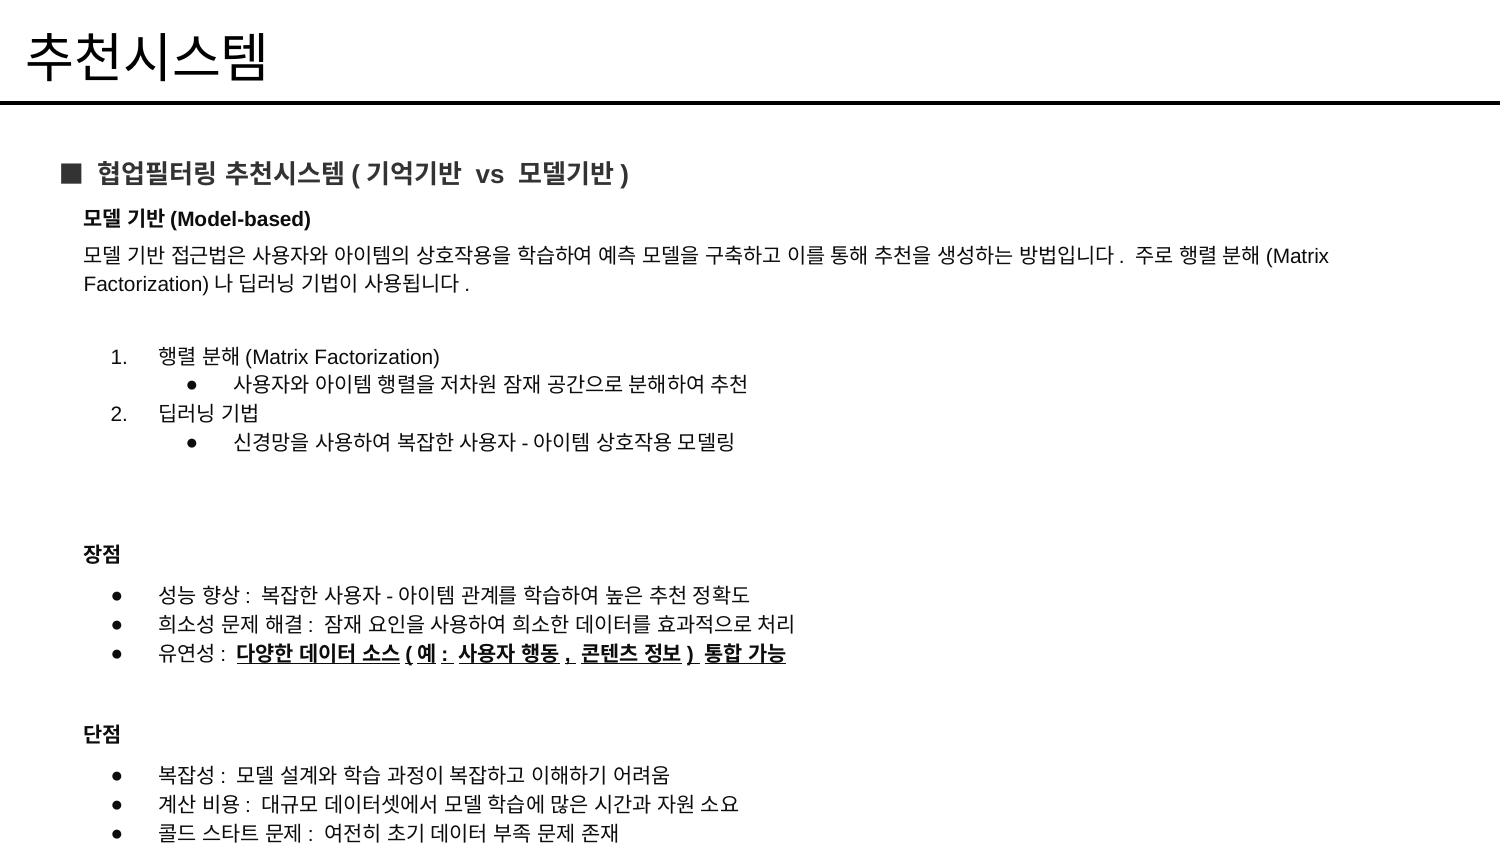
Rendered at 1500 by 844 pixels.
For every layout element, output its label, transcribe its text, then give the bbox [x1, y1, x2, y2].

title ⬛ 협업필터링 추천시스템(기억기반 vs 모델기반) [43, 121, 1442, 216]
title 추천시스템 [10, 9, 1409, 102]
list 모델 기반(Model-based) 모델 기반 접근법은 사용자와 아이템의 상호작용을 학습하여 예측 모델을 구축하고 이를 통해 추천을 생성하는 방법입니다. 주로 행렬 분해(Matrix Factorization)나 딥러닝 기법이 사용됩니다. 행렬 분해(Matrix Factorization) 사용자와 아이템 행렬을 저차원 잠재 공간으로 분해하여 추천 딥러닝 기법 신경망을 사용하여 복잡한 사용자-아이템 상호작용 모델링 장점 성능 향상: 복잡한 사용자-아이템 관계를 학습하여 높은 추천 정확도 희소성 문제 해결: 잠재 요인을 사용하여 희소한 데이터를 효과적으로 처리 유연성: 다양한 데이터 소스(예: 사용자 행동, 콘텐츠 정보) 통합 가능 단점 복잡성: 모델 설계와 학습 과정이 복잡하고 이해하기 어려움 계산 비용: 대규모 데이터셋에서 모델 학습에 많은 시간과 자원 소요 콜드 스타트 문제: 여전히 초기 데이터 부족 문제 존재 [68, 175, 1467, 844]
